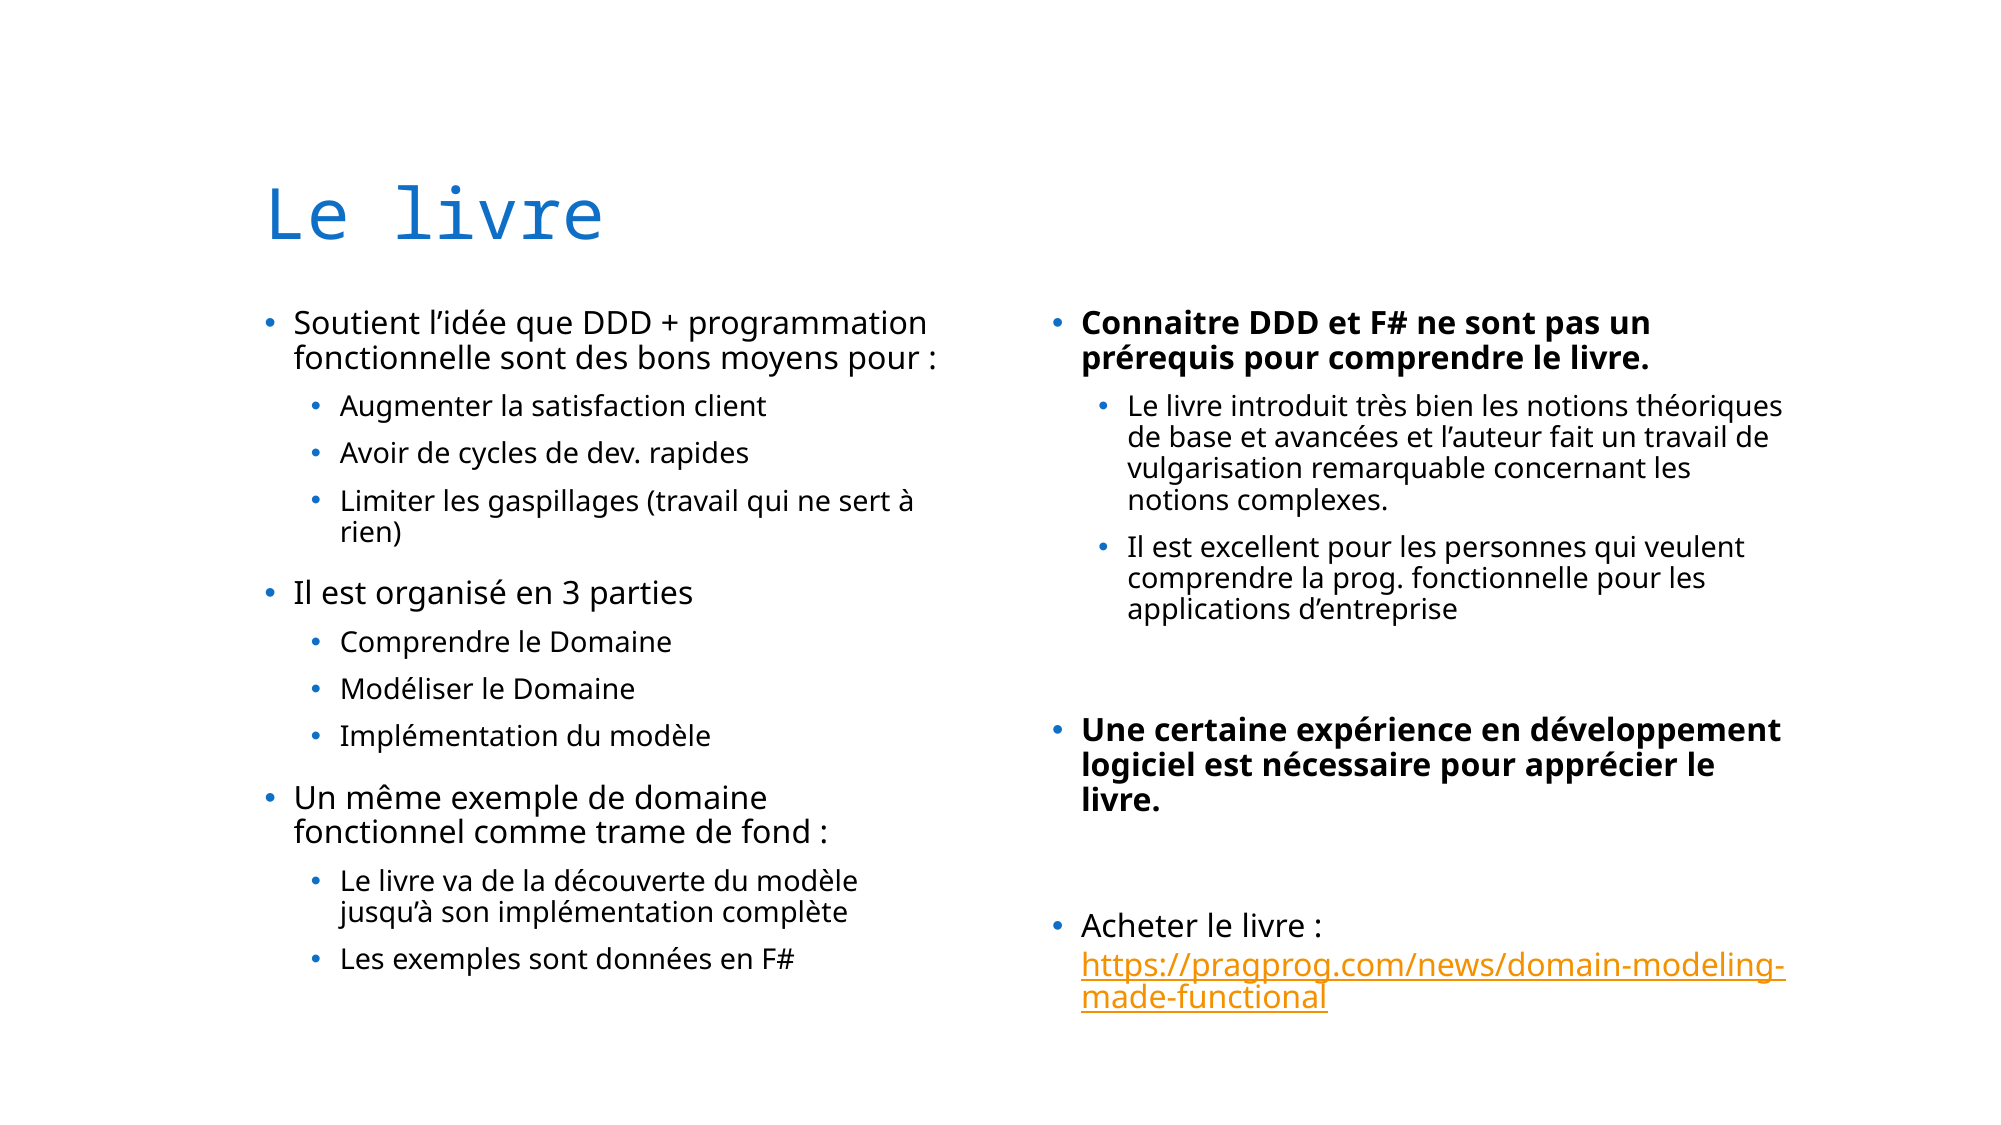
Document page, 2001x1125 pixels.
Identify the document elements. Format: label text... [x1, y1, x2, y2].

text_box Soutient l’idée que DDD + programmation fonctionnelle sont des bons moyens pour : Augmenter la satisfaction client Avoir de cycles de dev. rapides Limiter les gaspillages (travail qui ne sert à rien) Il est organisé en 3 parties Comprendre le Domaine Modéliser le Domaine Implémentation du modèle Un même exemple de domaine fonctionnel comme trame de fond : Le livre va de la découverte du modèle jusqu’à son implémentation complète Les exemples sont données en F# [249, 299, 963, 1000]
text_box Le livre [249, 74, 1750, 263]
text_box Connaitre DDD et F# ne sont pas un prérequis pour comprendre le livre. Le livre introduit très bien les notions théoriques de base et avancées et l’auteur fait un travail de vulgarisation remarquable concernant les notions complexes. Il est excellent pour les personnes qui veulent comprendre la prog. fonctionnelle pour les applications d’entreprise Une certaine expérience en développement logiciel est nécessaire pour apprécier le livre. Acheter le livre : https://pragprog.com/news/domain-modeling-made-functional [1037, 299, 1815, 1000]
